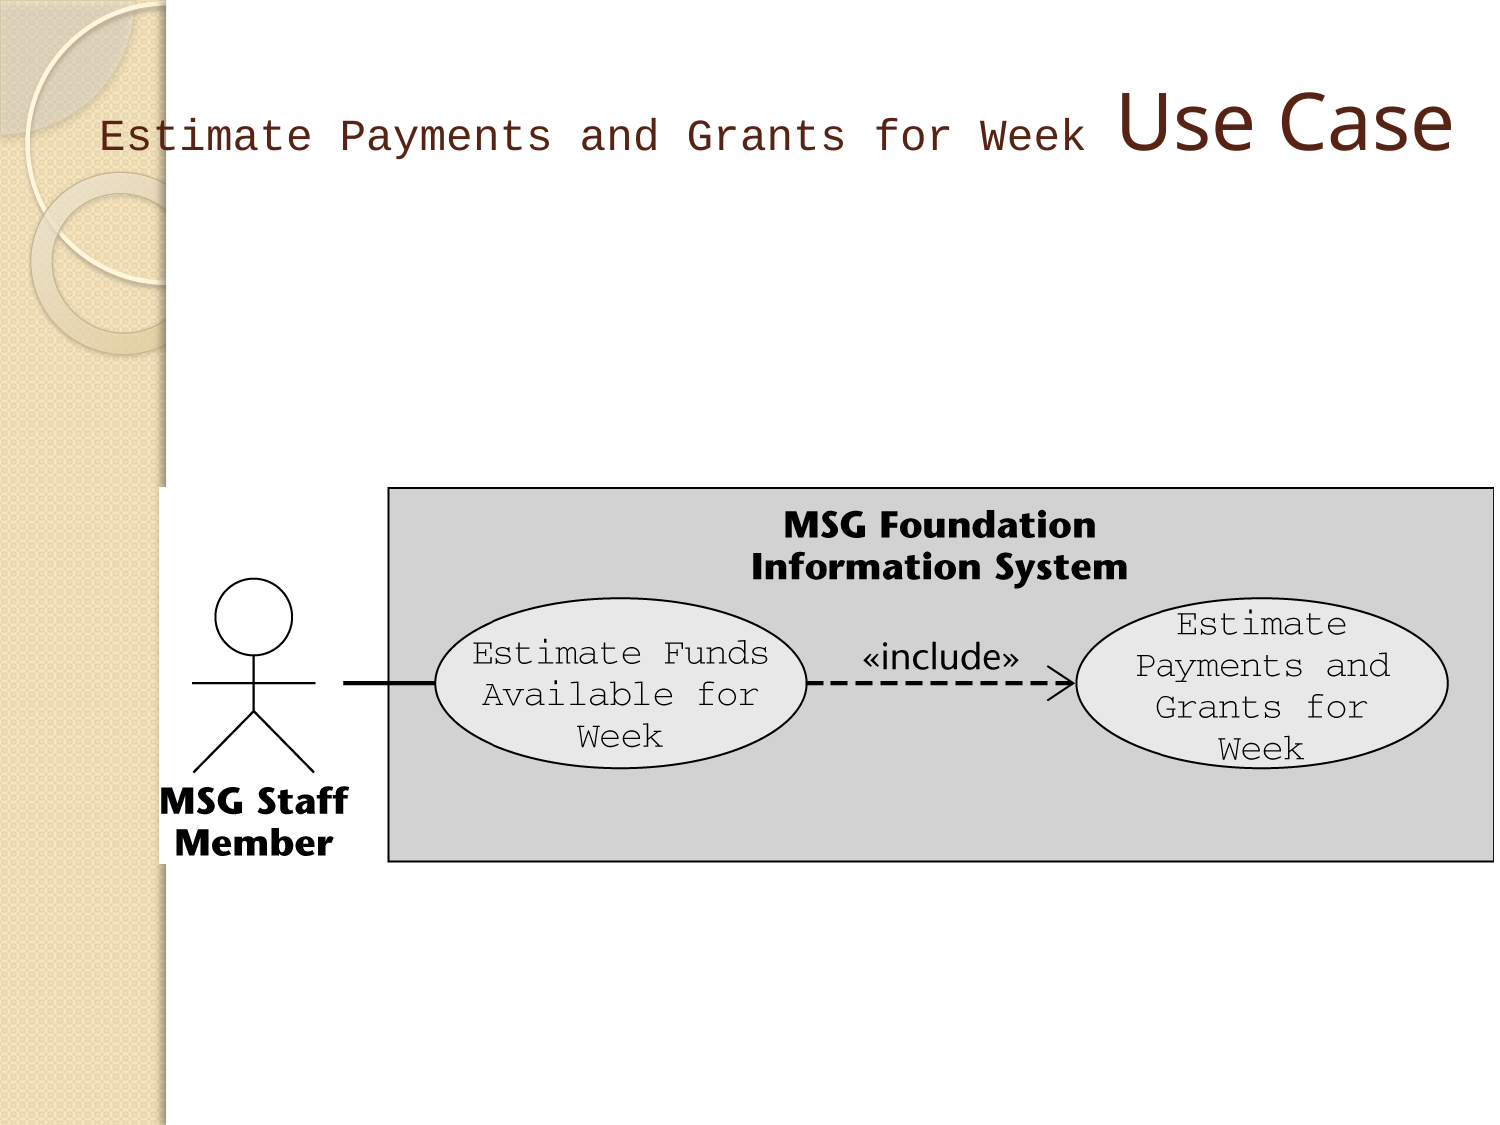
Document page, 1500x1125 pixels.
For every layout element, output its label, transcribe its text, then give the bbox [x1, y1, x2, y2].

picture [159, 487, 1494, 864]
title Estimate Payments and Grants for Week Use Case [67, 24, 1488, 213]
